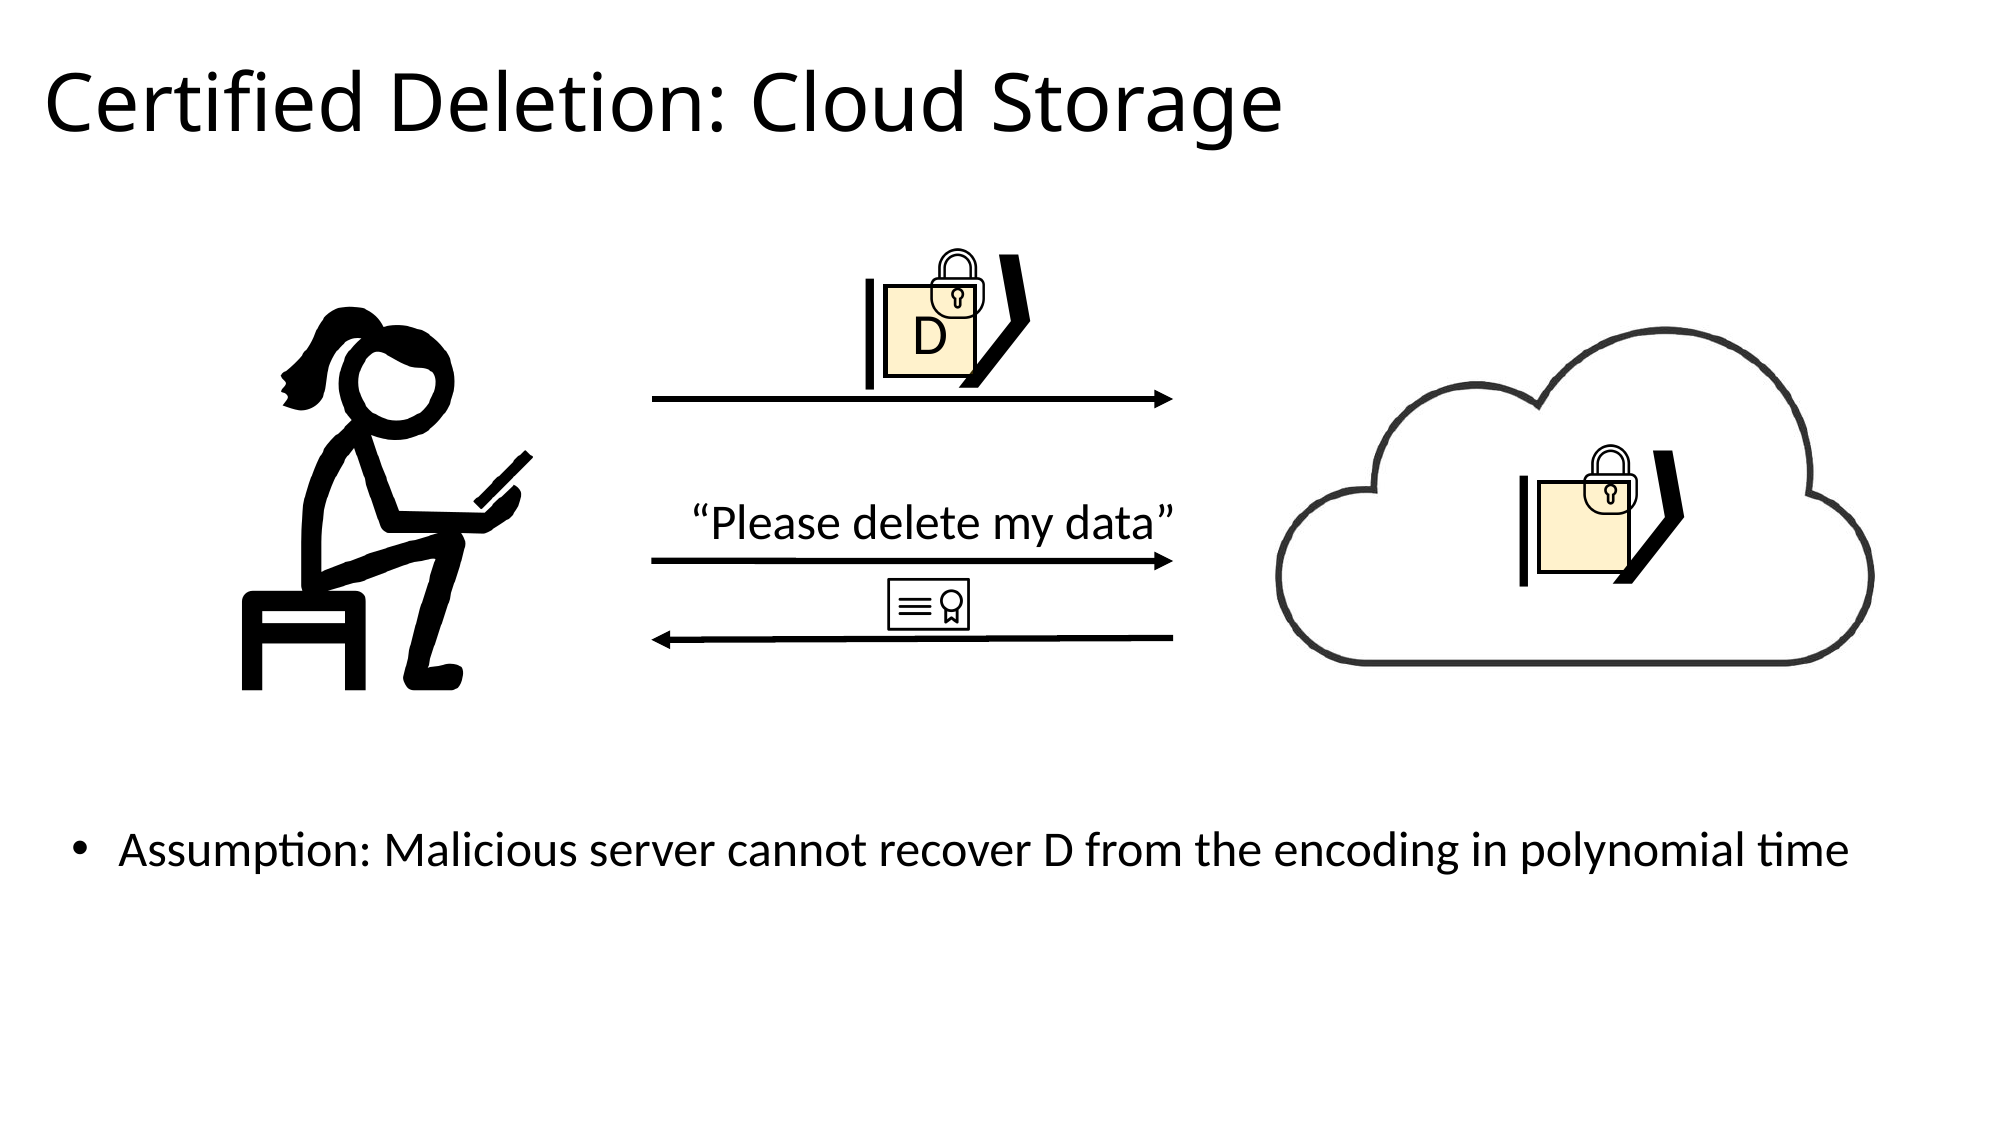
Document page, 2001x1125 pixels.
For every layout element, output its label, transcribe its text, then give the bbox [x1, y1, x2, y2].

picture [28, 139, 746, 857]
text_box Assumption: Malicious server cannot recover D from the encoding in polynomial time [56, 809, 2000, 885]
text_box D [884, 285, 976, 377]
text_box | [826, 236, 915, 398]
text_box “Please delete my data” [746, 481, 1192, 557]
picture [930, 248, 985, 319]
picture [1228, 295, 1920, 718]
picture [856, 531, 1001, 676]
text_box Certified Deletion: Cloud Storage [28, 20, 1317, 191]
